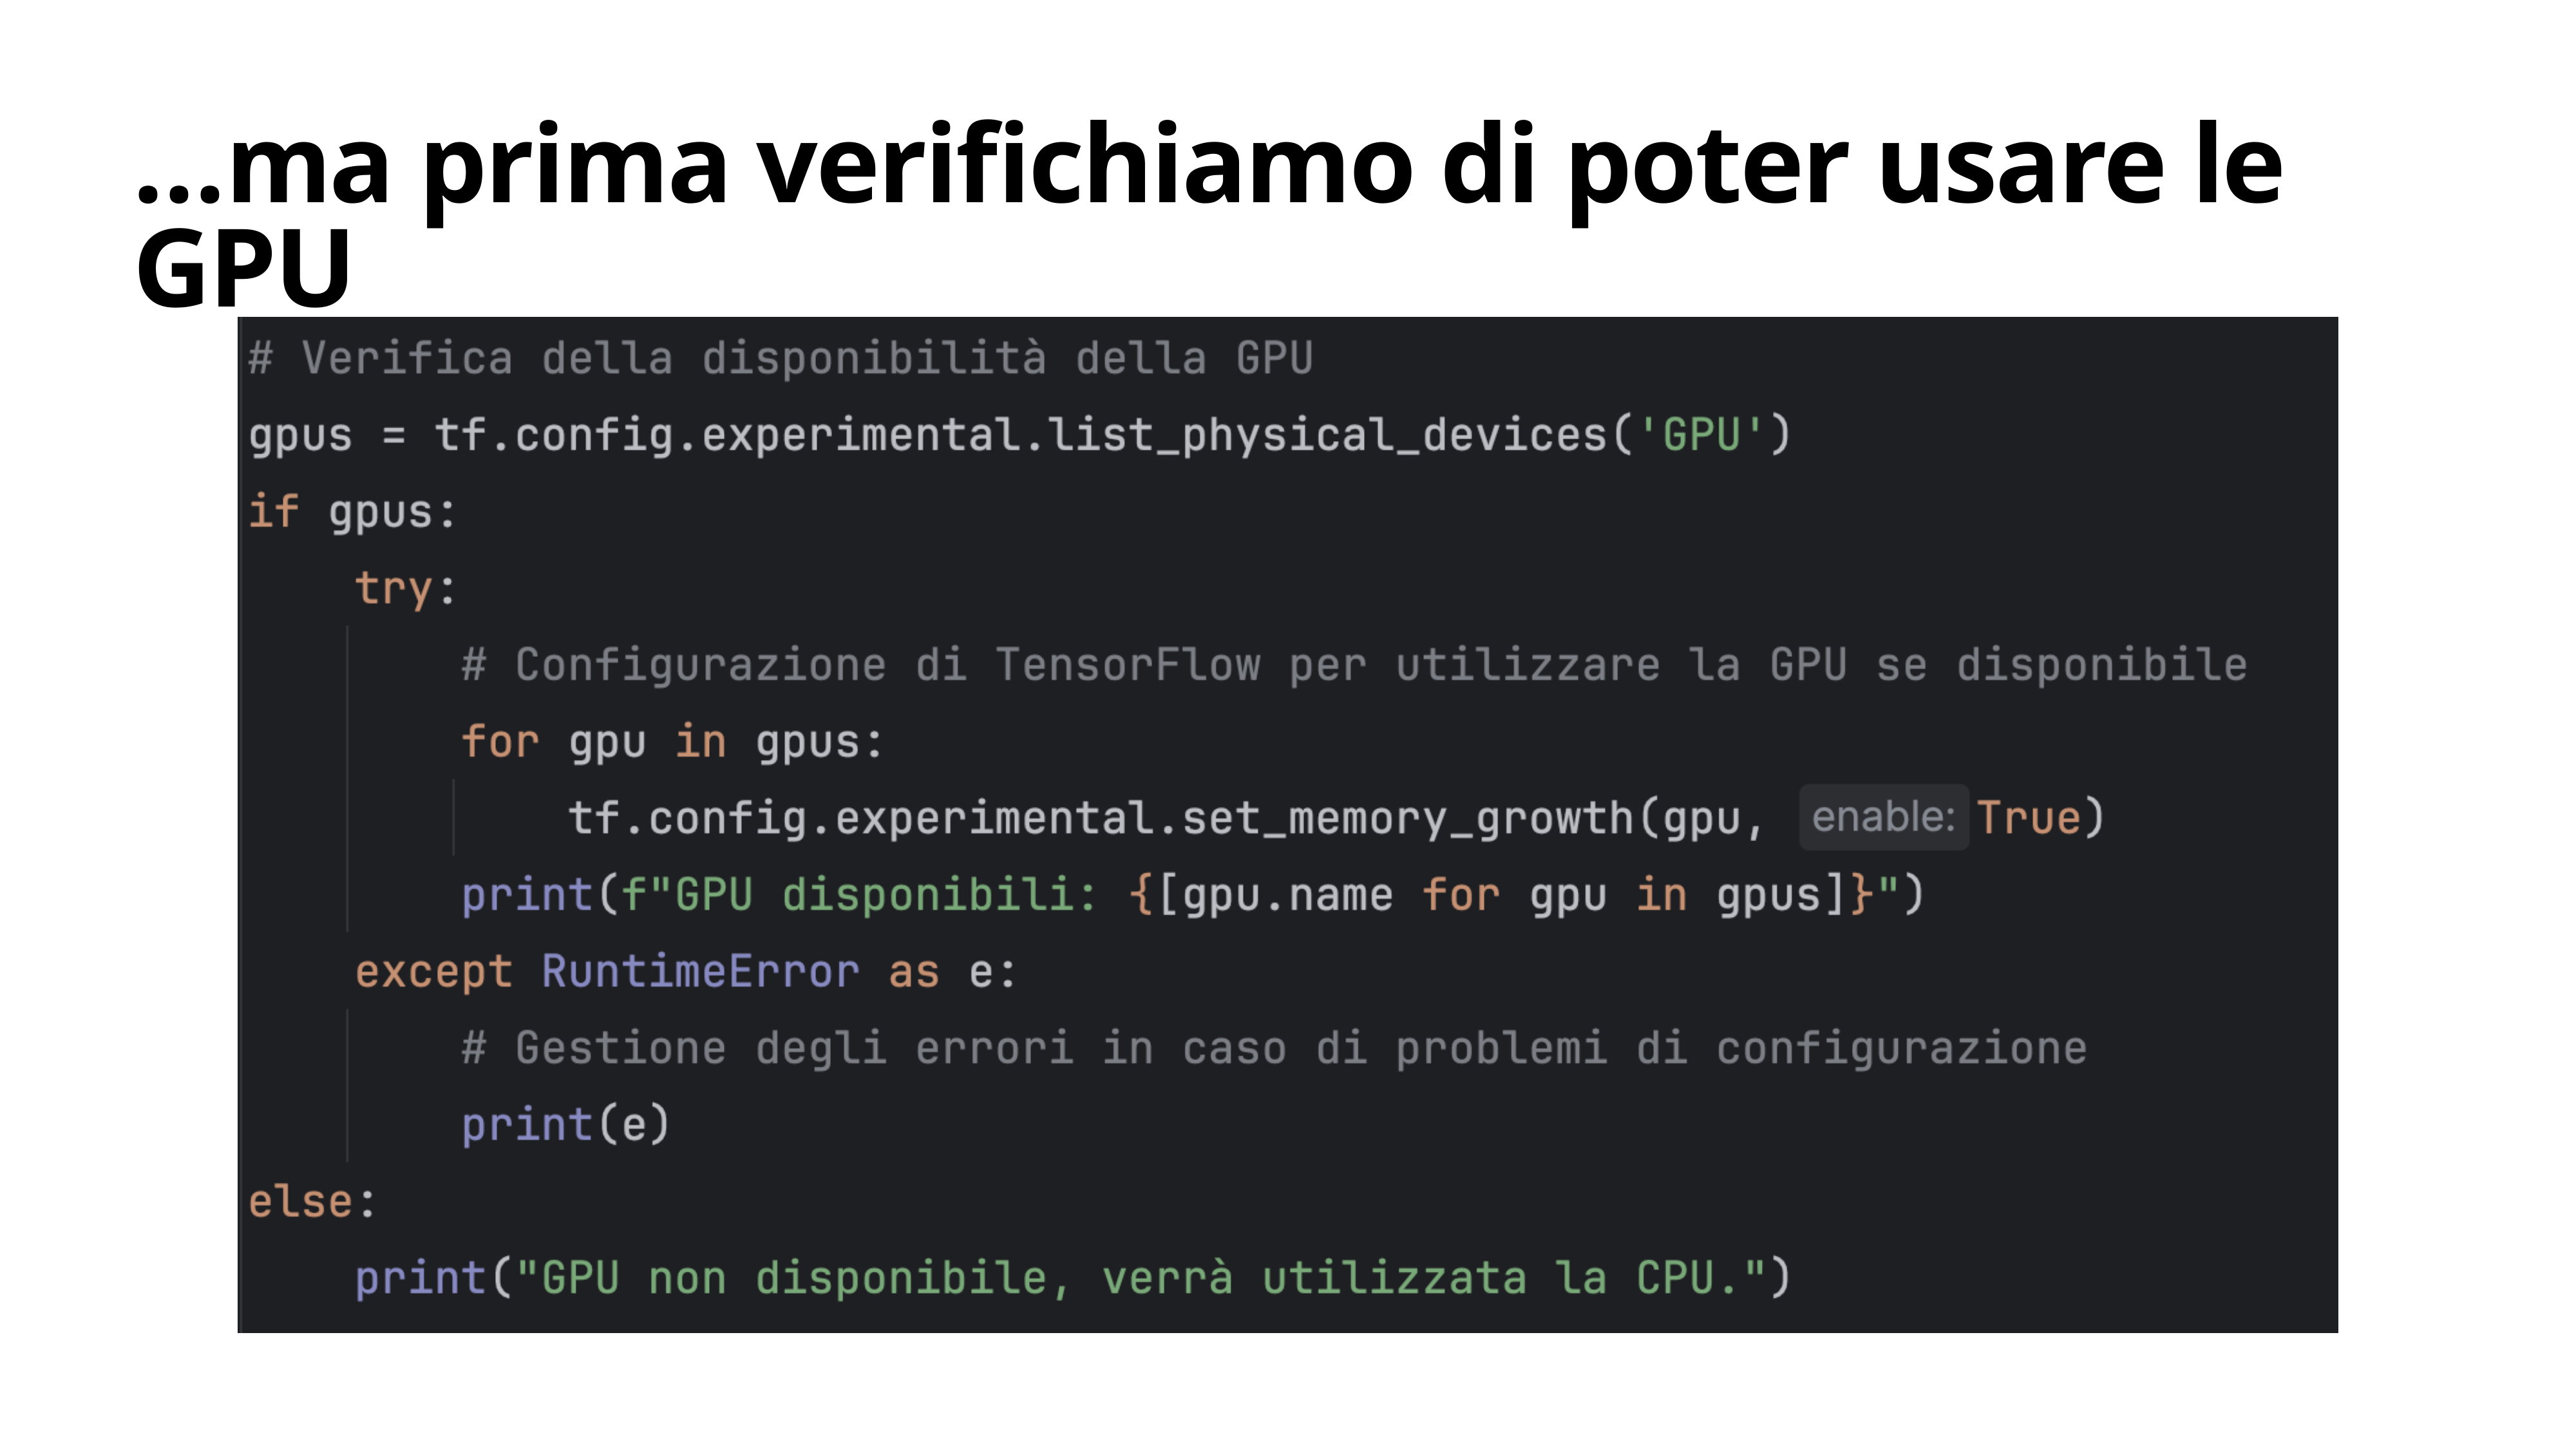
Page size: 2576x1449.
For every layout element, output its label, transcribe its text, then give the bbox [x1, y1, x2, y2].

title …ma prima verifichiamo di poter usare le GPU [127, 113, 2449, 266]
picture [238, 317, 2338, 1334]
